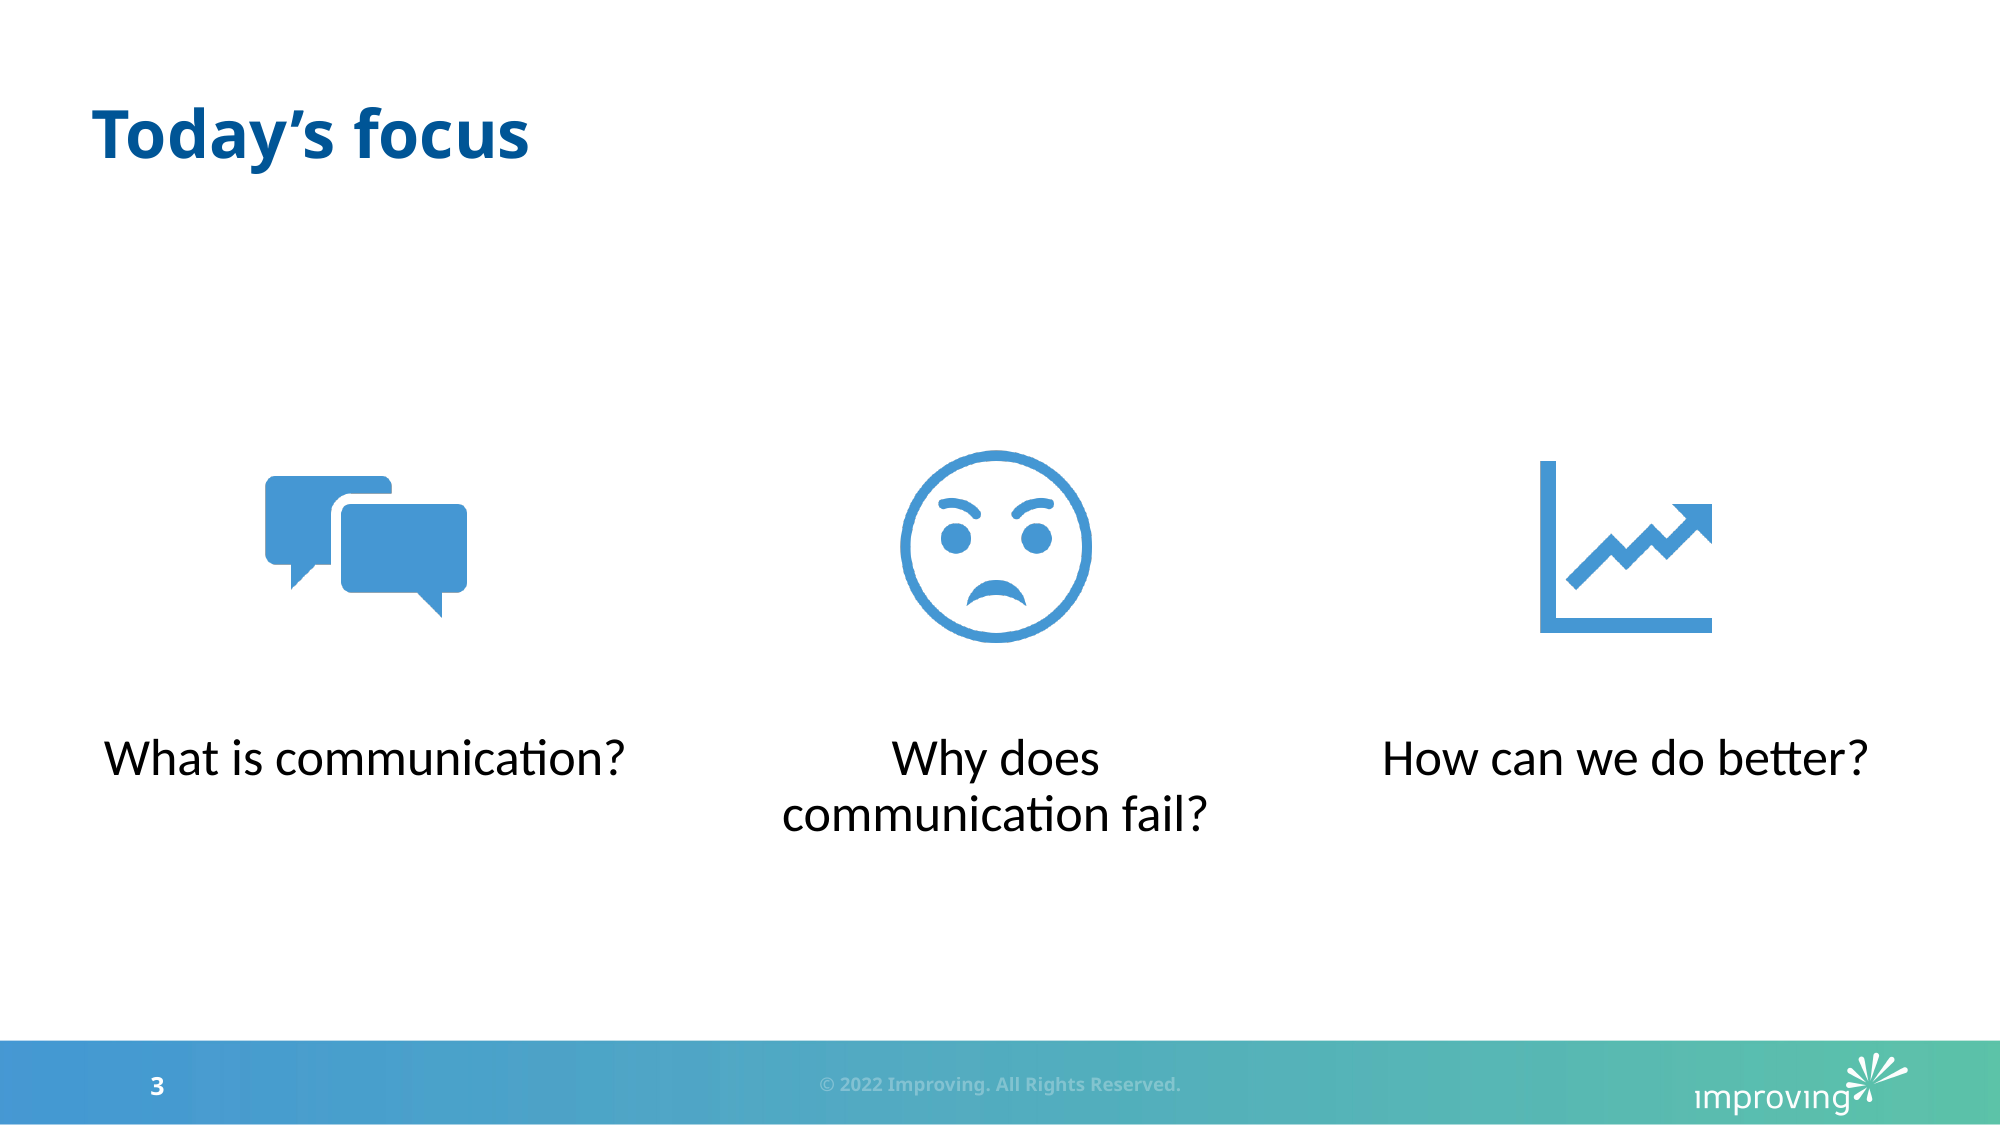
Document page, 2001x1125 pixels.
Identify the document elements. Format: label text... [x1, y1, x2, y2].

picture [0, 0, 2000, 1125]
title Today’s focus [76, 71, 1915, 181]
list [76, 309, 1916, 966]
